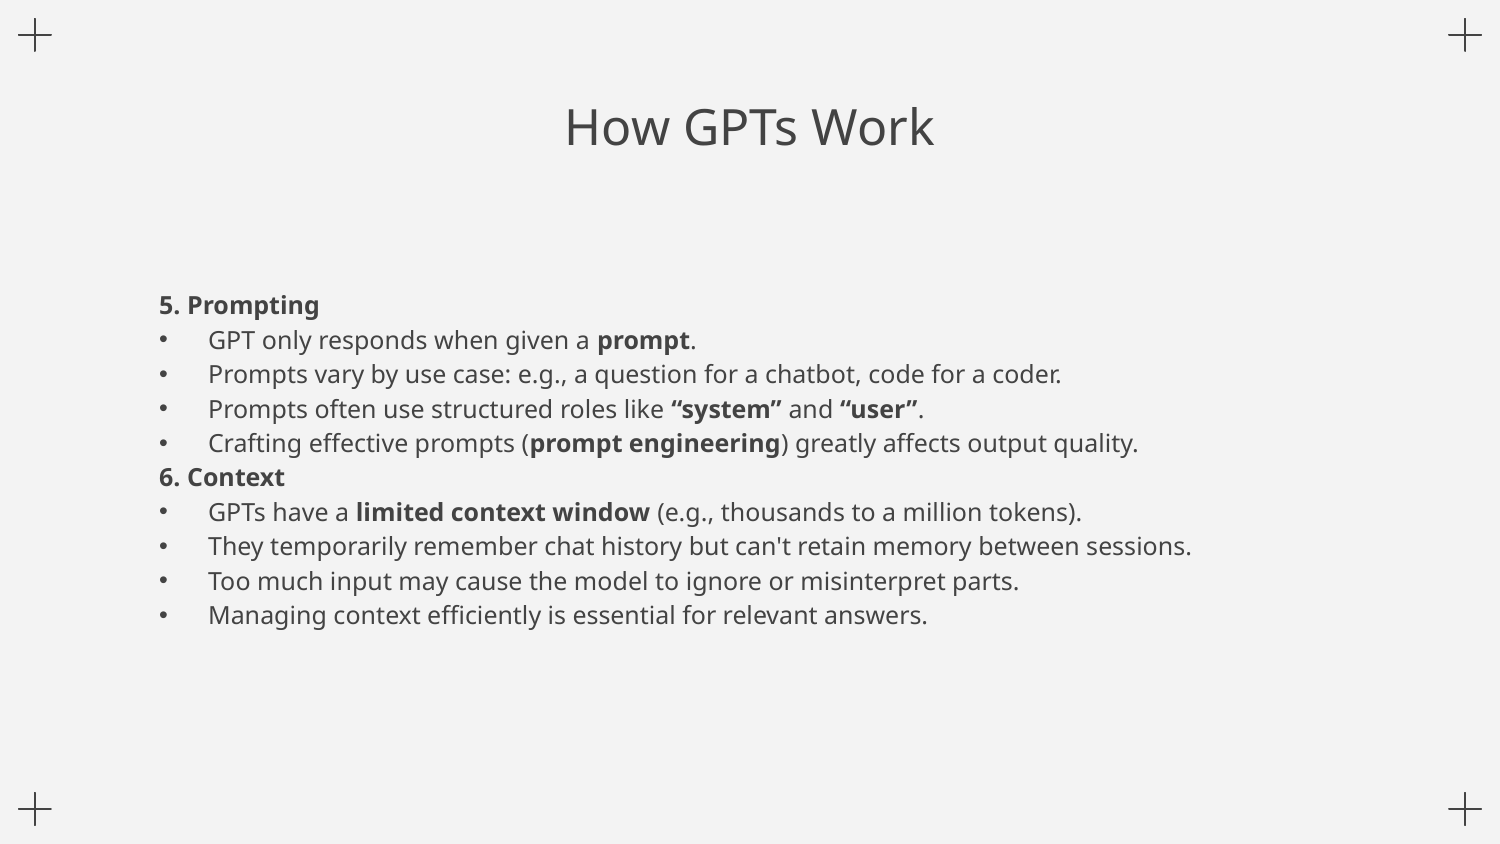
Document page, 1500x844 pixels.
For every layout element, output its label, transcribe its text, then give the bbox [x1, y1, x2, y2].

title How GPTs Work [231, 80, 1269, 147]
list 5. Prompting GPT only responds when given a prompt. Prompts vary by use case: e.g., a question for a chatbot, code for a coder. Prompts often use structured roles like “system” and “user”. Crafting effective prompts (prompt engineering) greatly affects output quality. 6. Context GPTs have a limited context window (e.g., thousands to a million tokens). They temporarily remember chat history but can't retain memory between sessions. Too much input may cause the model to ignore or misinterpret parts. Managing context efficiently is essential for relevant answers. [118, 208, 1382, 741]
